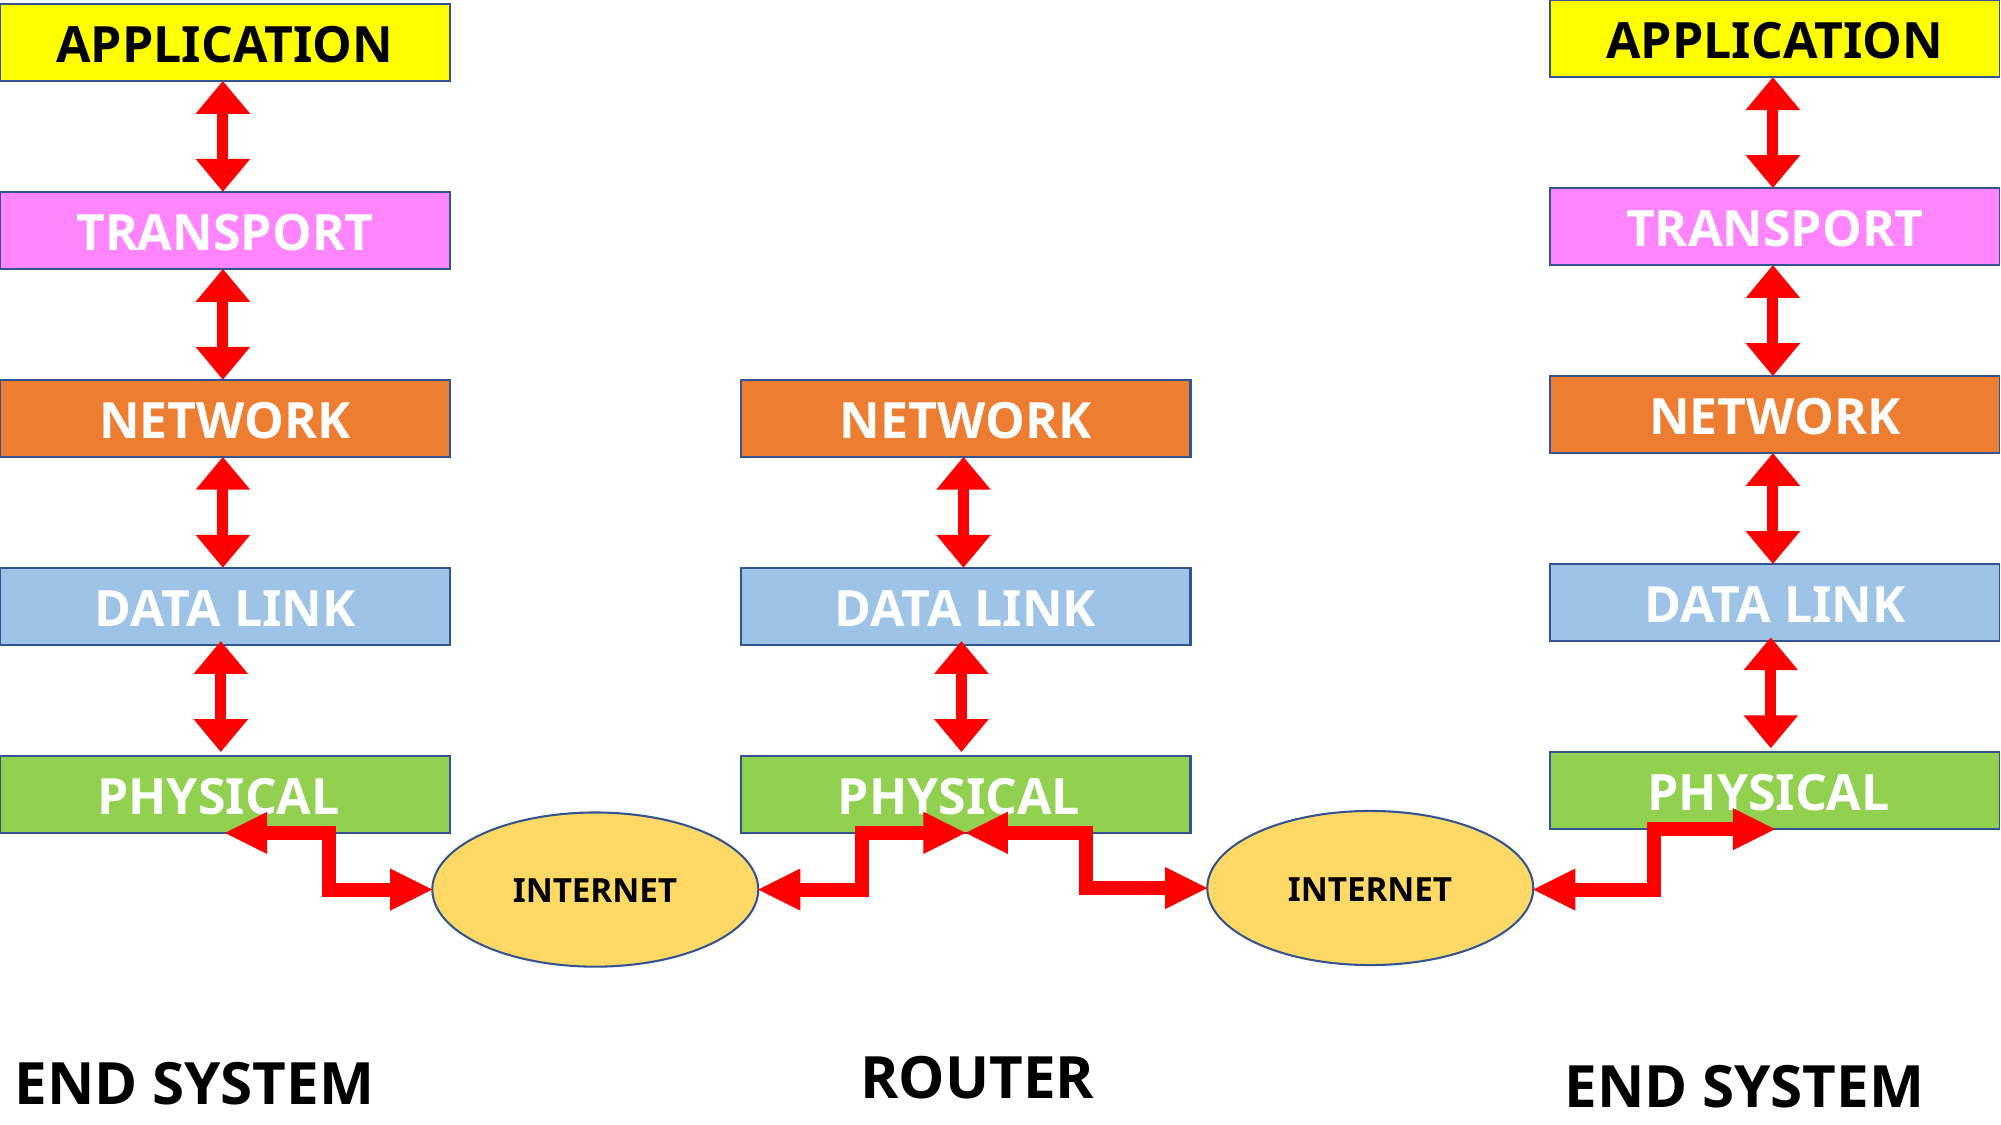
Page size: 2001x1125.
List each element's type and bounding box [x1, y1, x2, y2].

text_box [0, 0, 2000, 1125]
